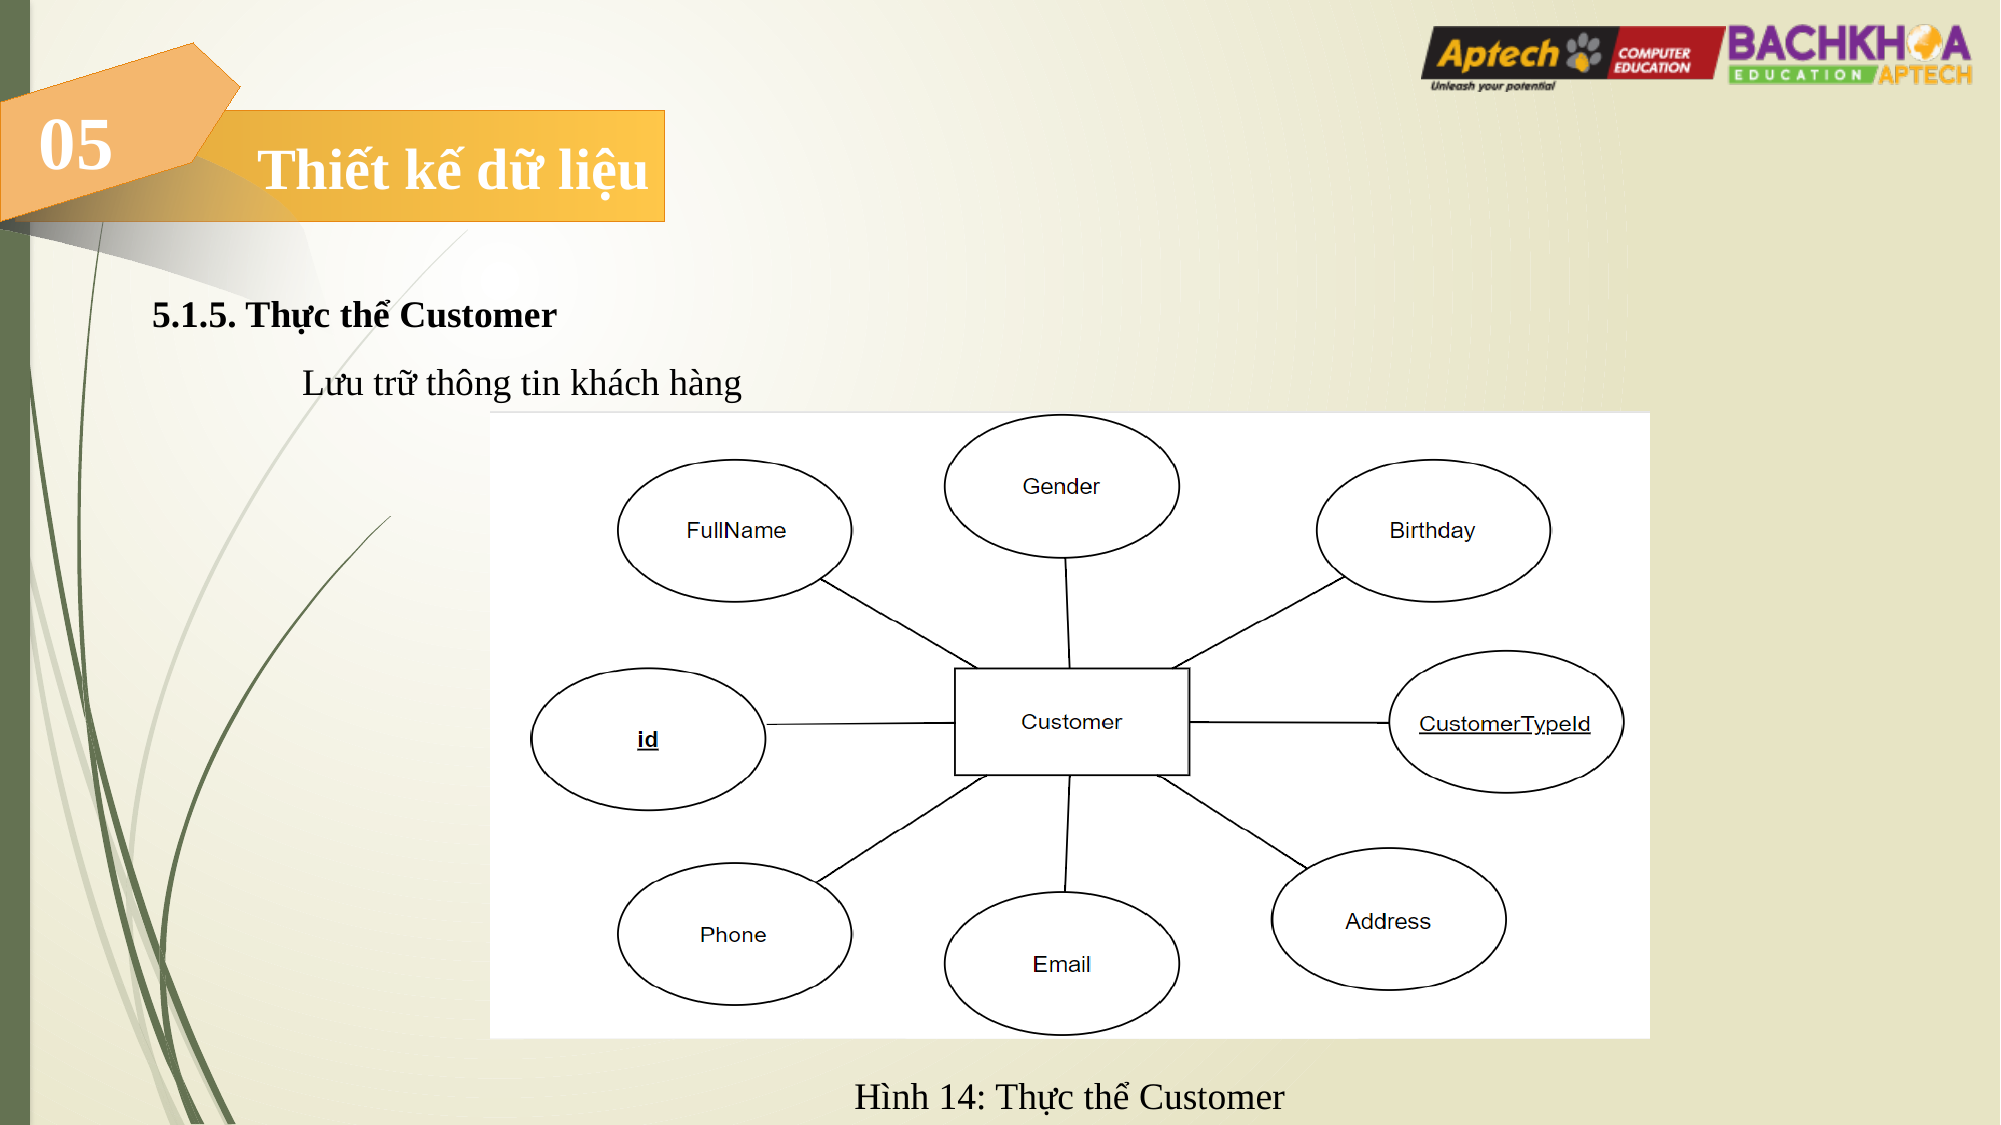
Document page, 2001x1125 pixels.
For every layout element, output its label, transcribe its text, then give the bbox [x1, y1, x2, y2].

picture [1421, 23, 1978, 92]
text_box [0, 42, 666, 314]
text_box Hình 14: Thực thể Customer [839, 1078, 1301, 1125]
picture [489, 411, 1651, 1039]
text_box 5.1.5. Thực thể Customer Lưu trữ thông tin khách hàng [137, 260, 1138, 410]
